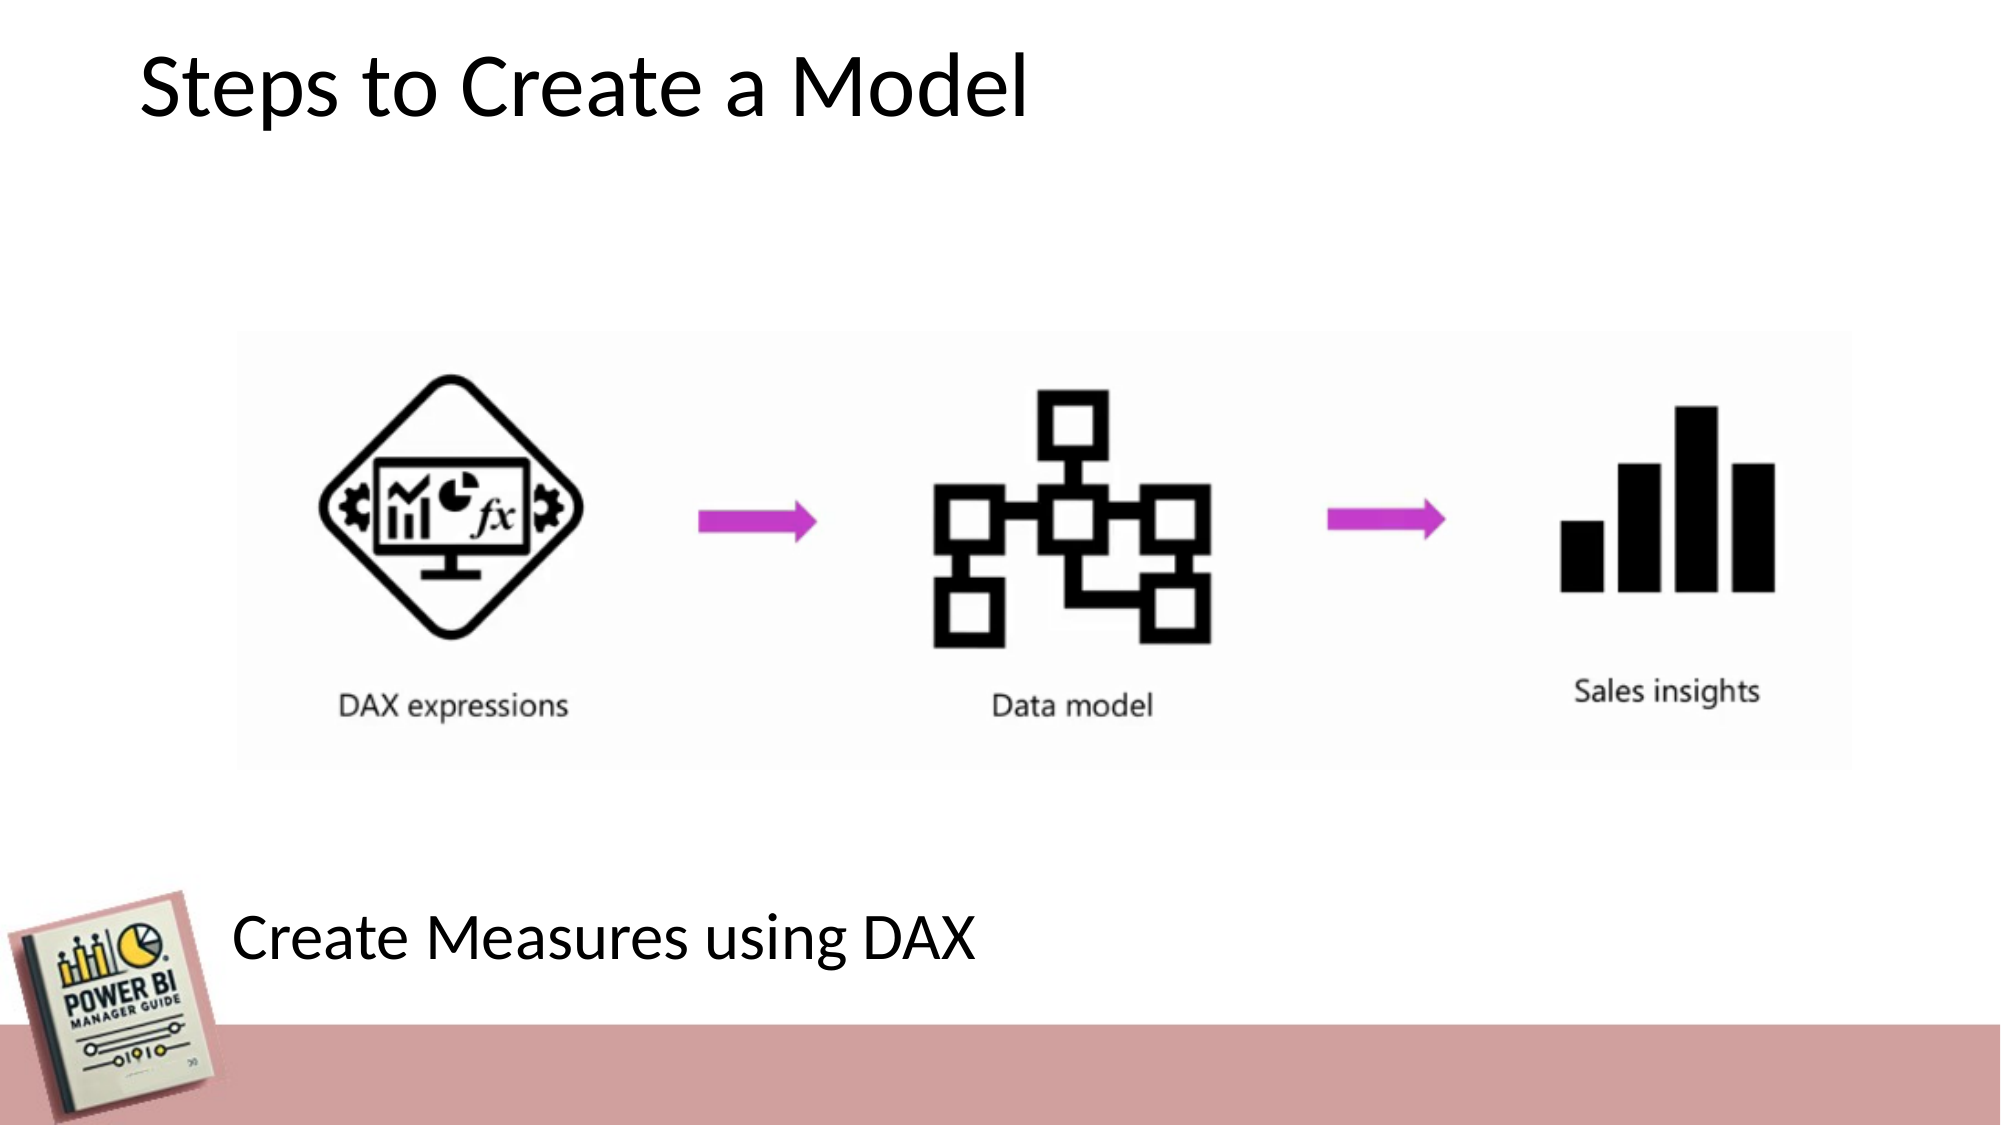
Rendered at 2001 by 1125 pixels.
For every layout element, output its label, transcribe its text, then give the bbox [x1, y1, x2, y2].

text_box Steps to Create a Model [124, 17, 1048, 143]
picture [0, 0, 2001, 1125]
text_box Create Measures using DAX [217, 885, 992, 981]
